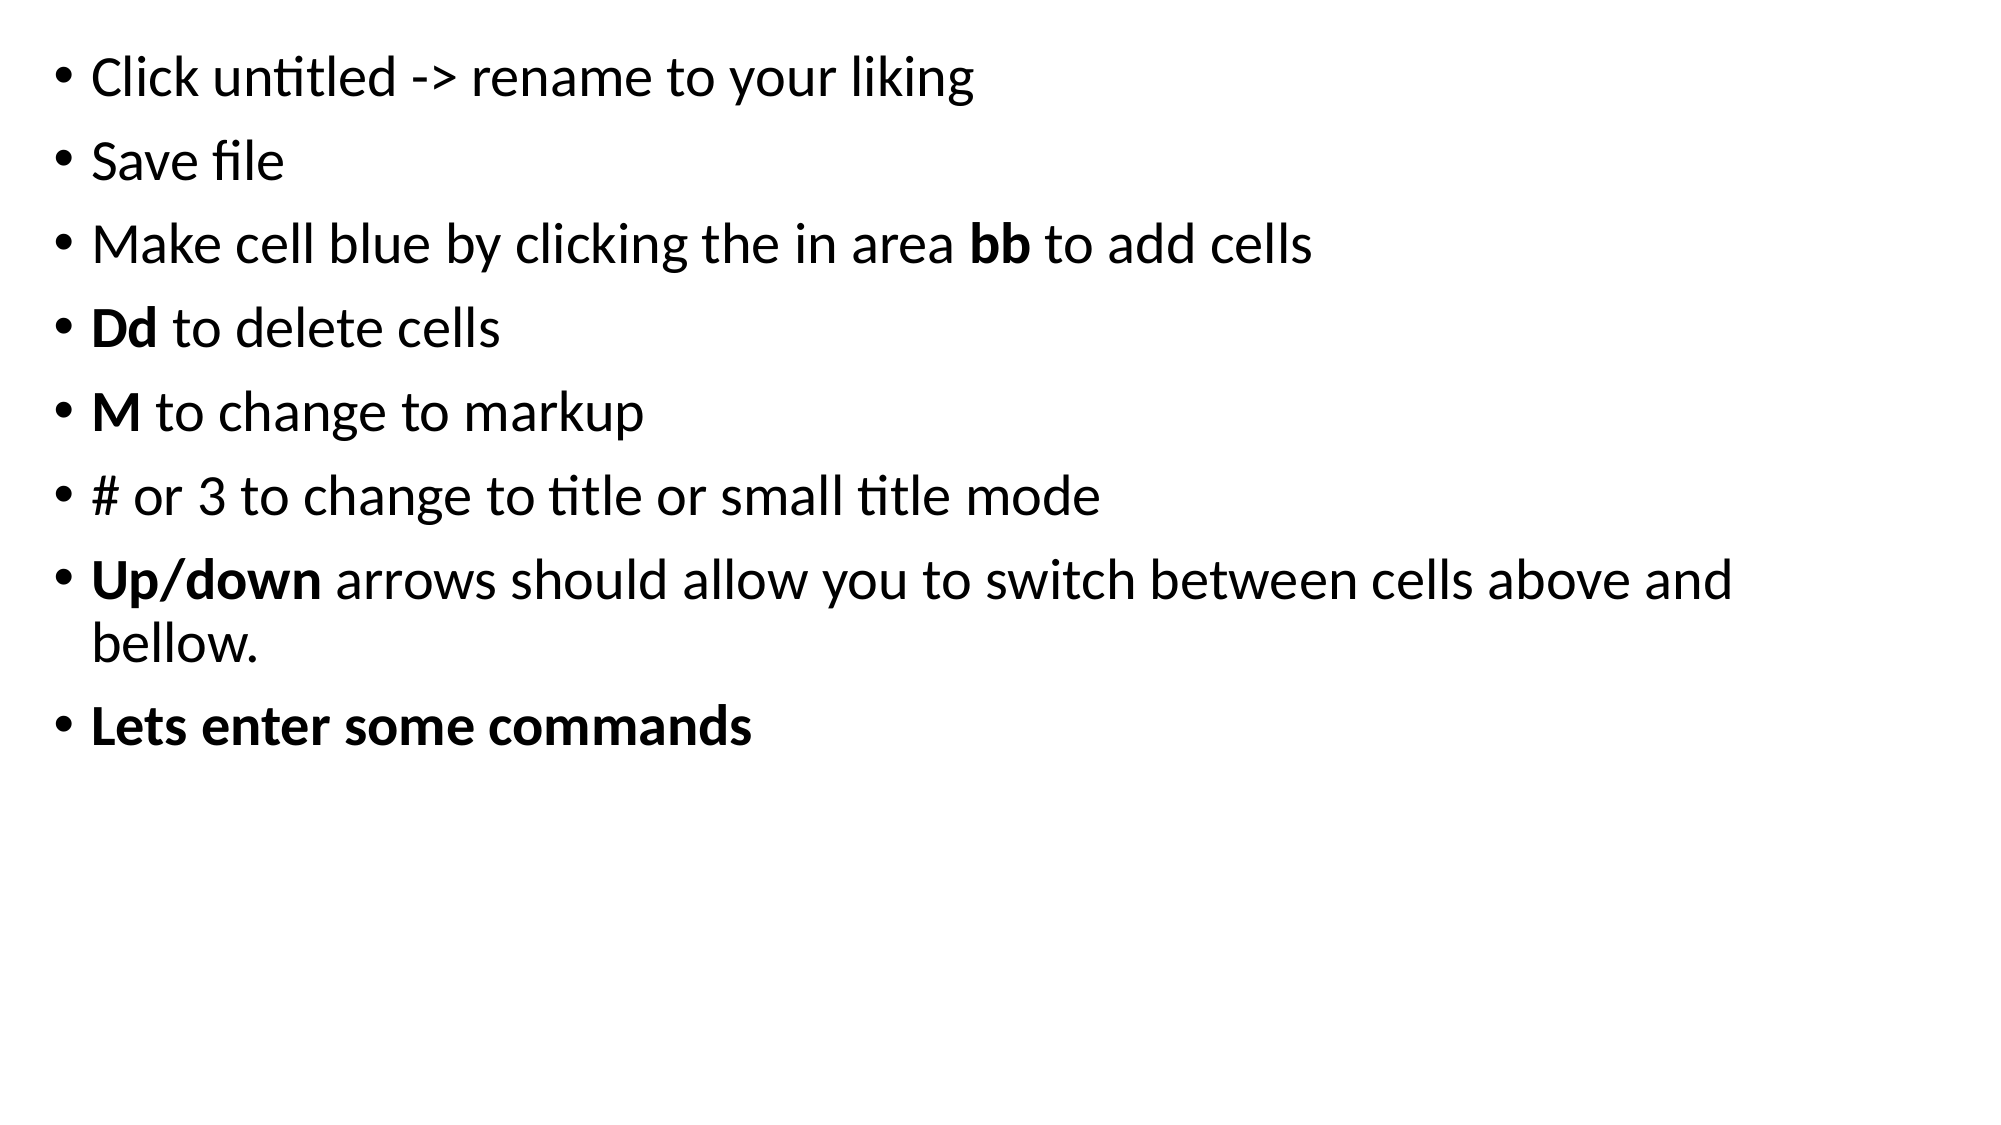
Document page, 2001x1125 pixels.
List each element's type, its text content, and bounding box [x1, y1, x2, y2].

list Click untitled -> rename to your liking Save file Make cell blue by clicking the in area bb to add cells Dd to delete cells M to change to markup # or 3 to change to title or small title mode Up/down arrows should allow you to switch between cells above and bellow. Lets enter some commands [38, 38, 1764, 1056]
